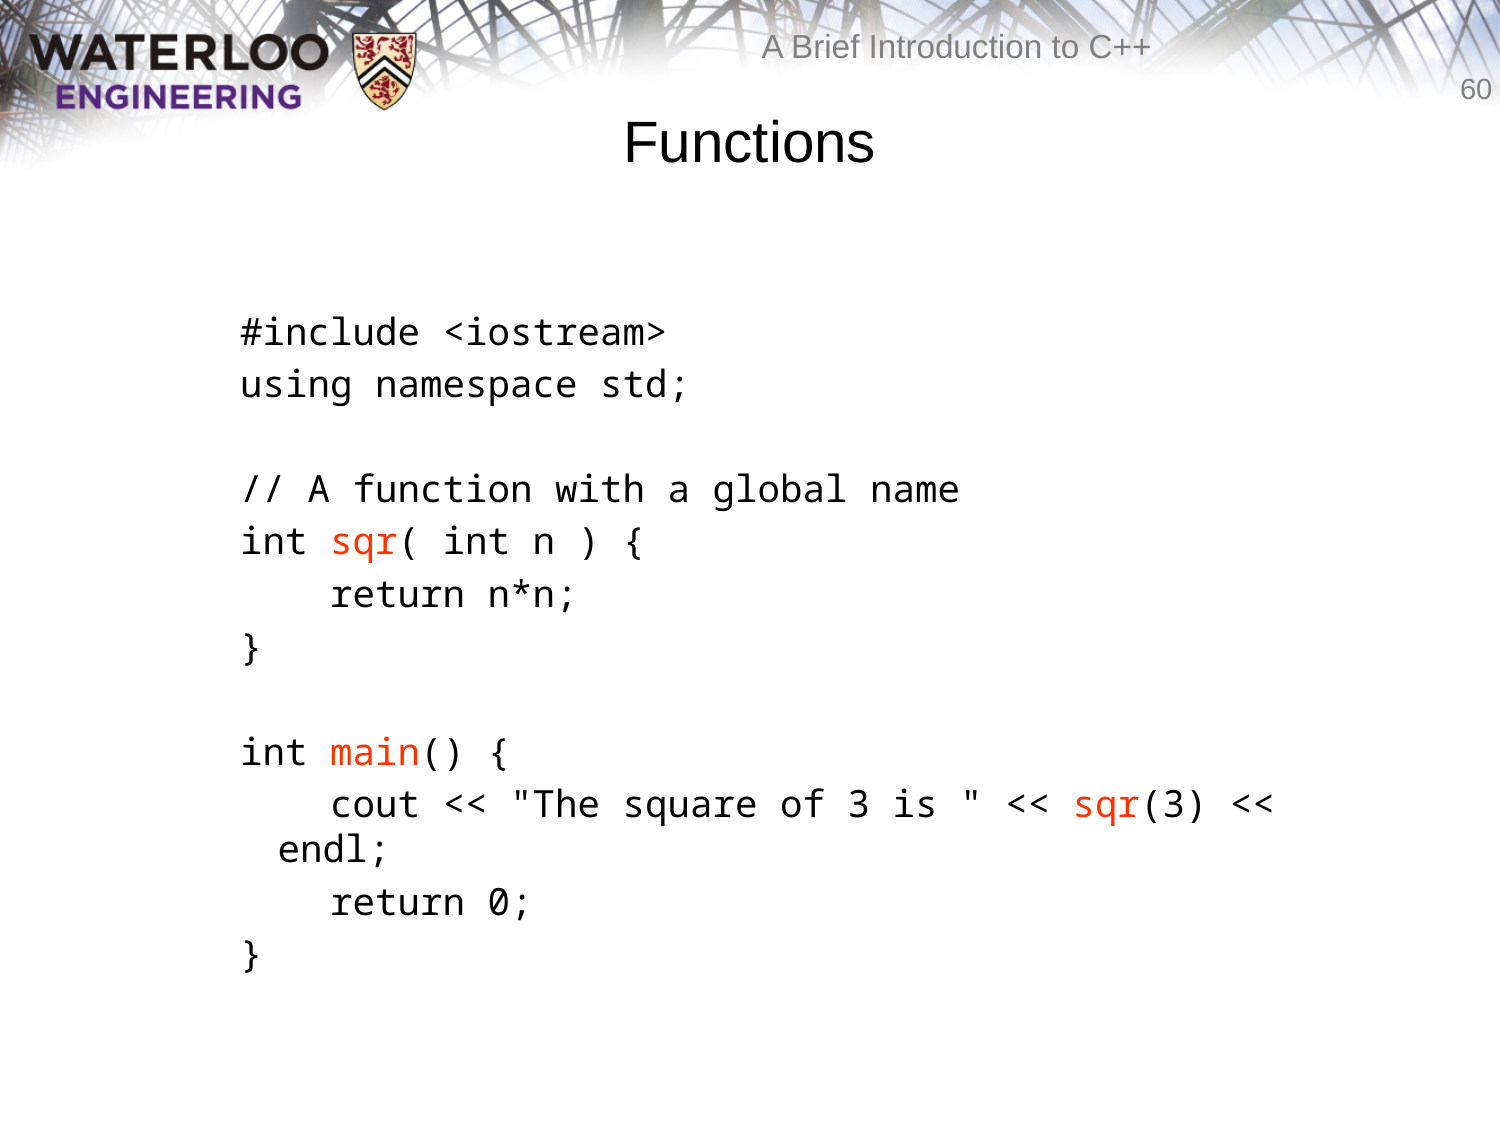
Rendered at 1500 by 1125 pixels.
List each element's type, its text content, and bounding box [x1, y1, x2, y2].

list #include <iostream> using namespace std; // A function with a global name int sqr( int n ) { return n*n; } int main() { cout << "The square of 3 is " << sqr(3) << endl; return 0; } [74, 262, 1426, 1006]
title Functions [74, 44, 1426, 233]
picture [0, 0, 1500, 1125]
